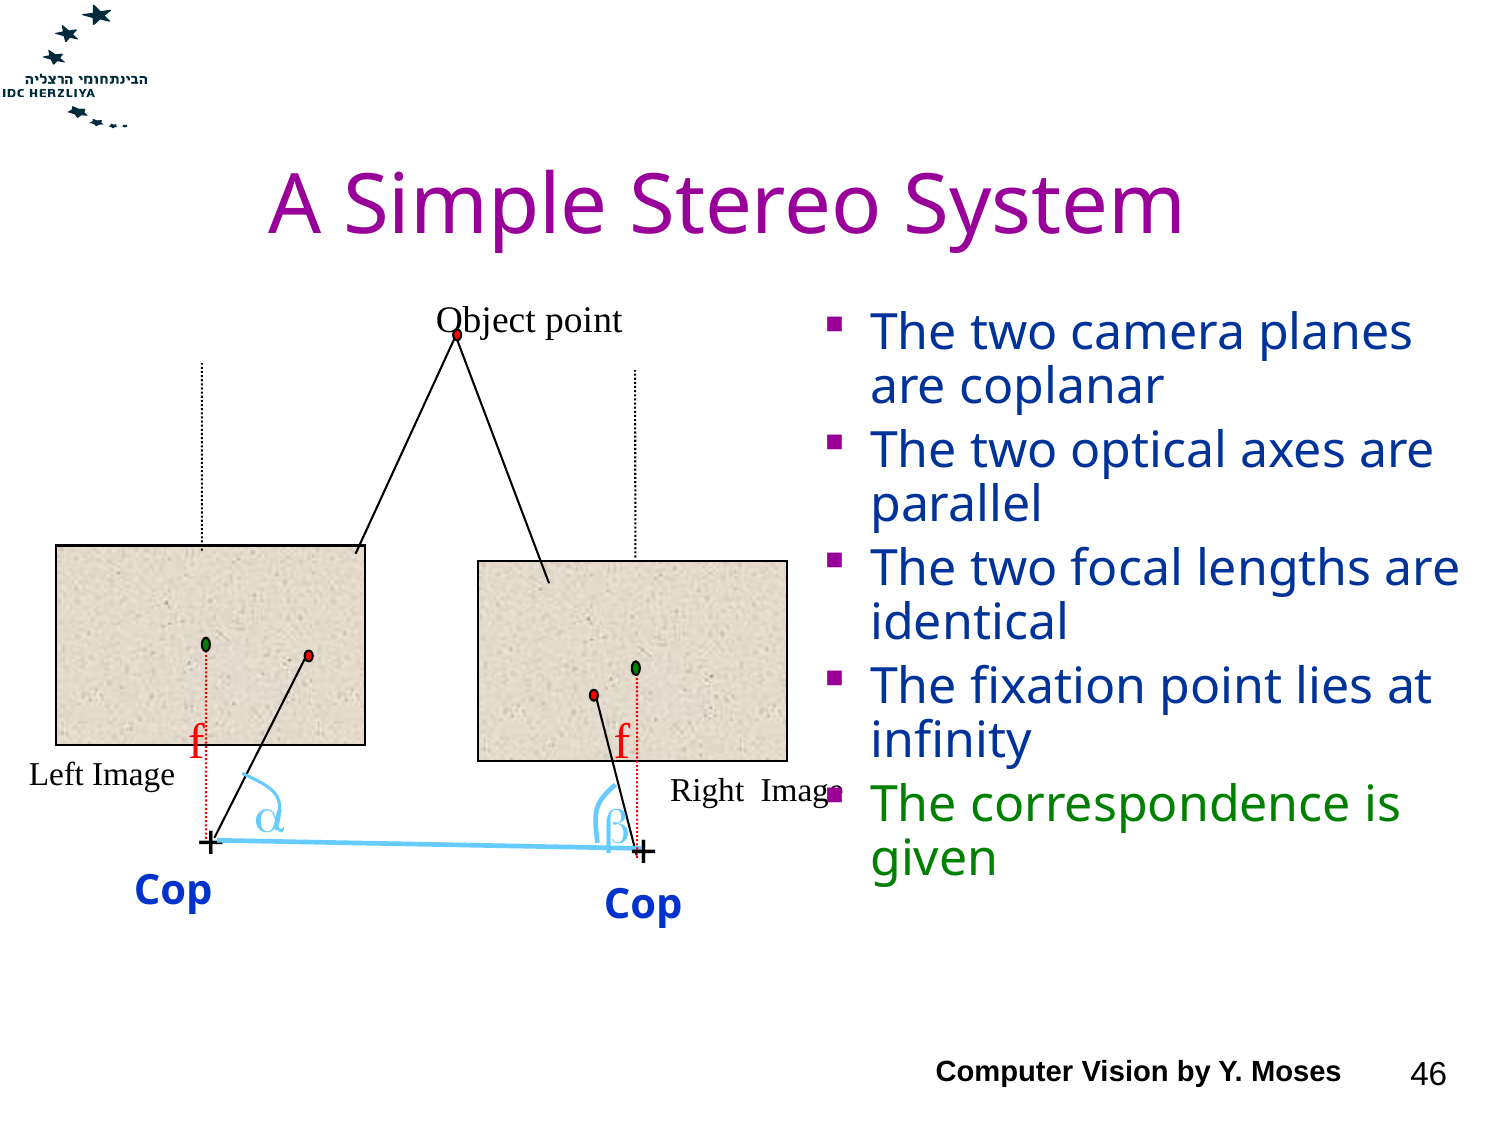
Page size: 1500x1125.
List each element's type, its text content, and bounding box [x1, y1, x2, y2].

text_box Cop [589, 869, 698, 935]
text_box + [181, 802, 241, 877]
text_box [589, 689, 598, 701]
text_box [478, 561, 733, 761]
text_box + [614, 811, 673, 887]
text_box Cop [119, 855, 228, 921]
text_box [56, 545, 365, 745]
picture [0, 0, 150, 134]
text_box Right Image [655, 760, 733, 816]
text_box Left Image [14, 744, 191, 800]
text_box [304, 650, 313, 662]
footer Computer Vision by Y. Moses [901, 1019, 1377, 1096]
text_box [631, 661, 640, 675]
slide_number 46 [1149, 1024, 1463, 1101]
text_box f [613, 700, 646, 776]
text_box f [187, 700, 220, 776]
text_box b [588, 786, 647, 861]
text_box Object point [421, 287, 638, 348]
text_box a [239, 775, 302, 851]
text_box [201, 637, 210, 652]
title A Simple Stereo System [90, 69, 1366, 258]
list The two camera planes are coplanar The two optical axes are parallel The two focal lengths are identical The fixation point lies at infinity The correspondence is given [733, 298, 1500, 893]
